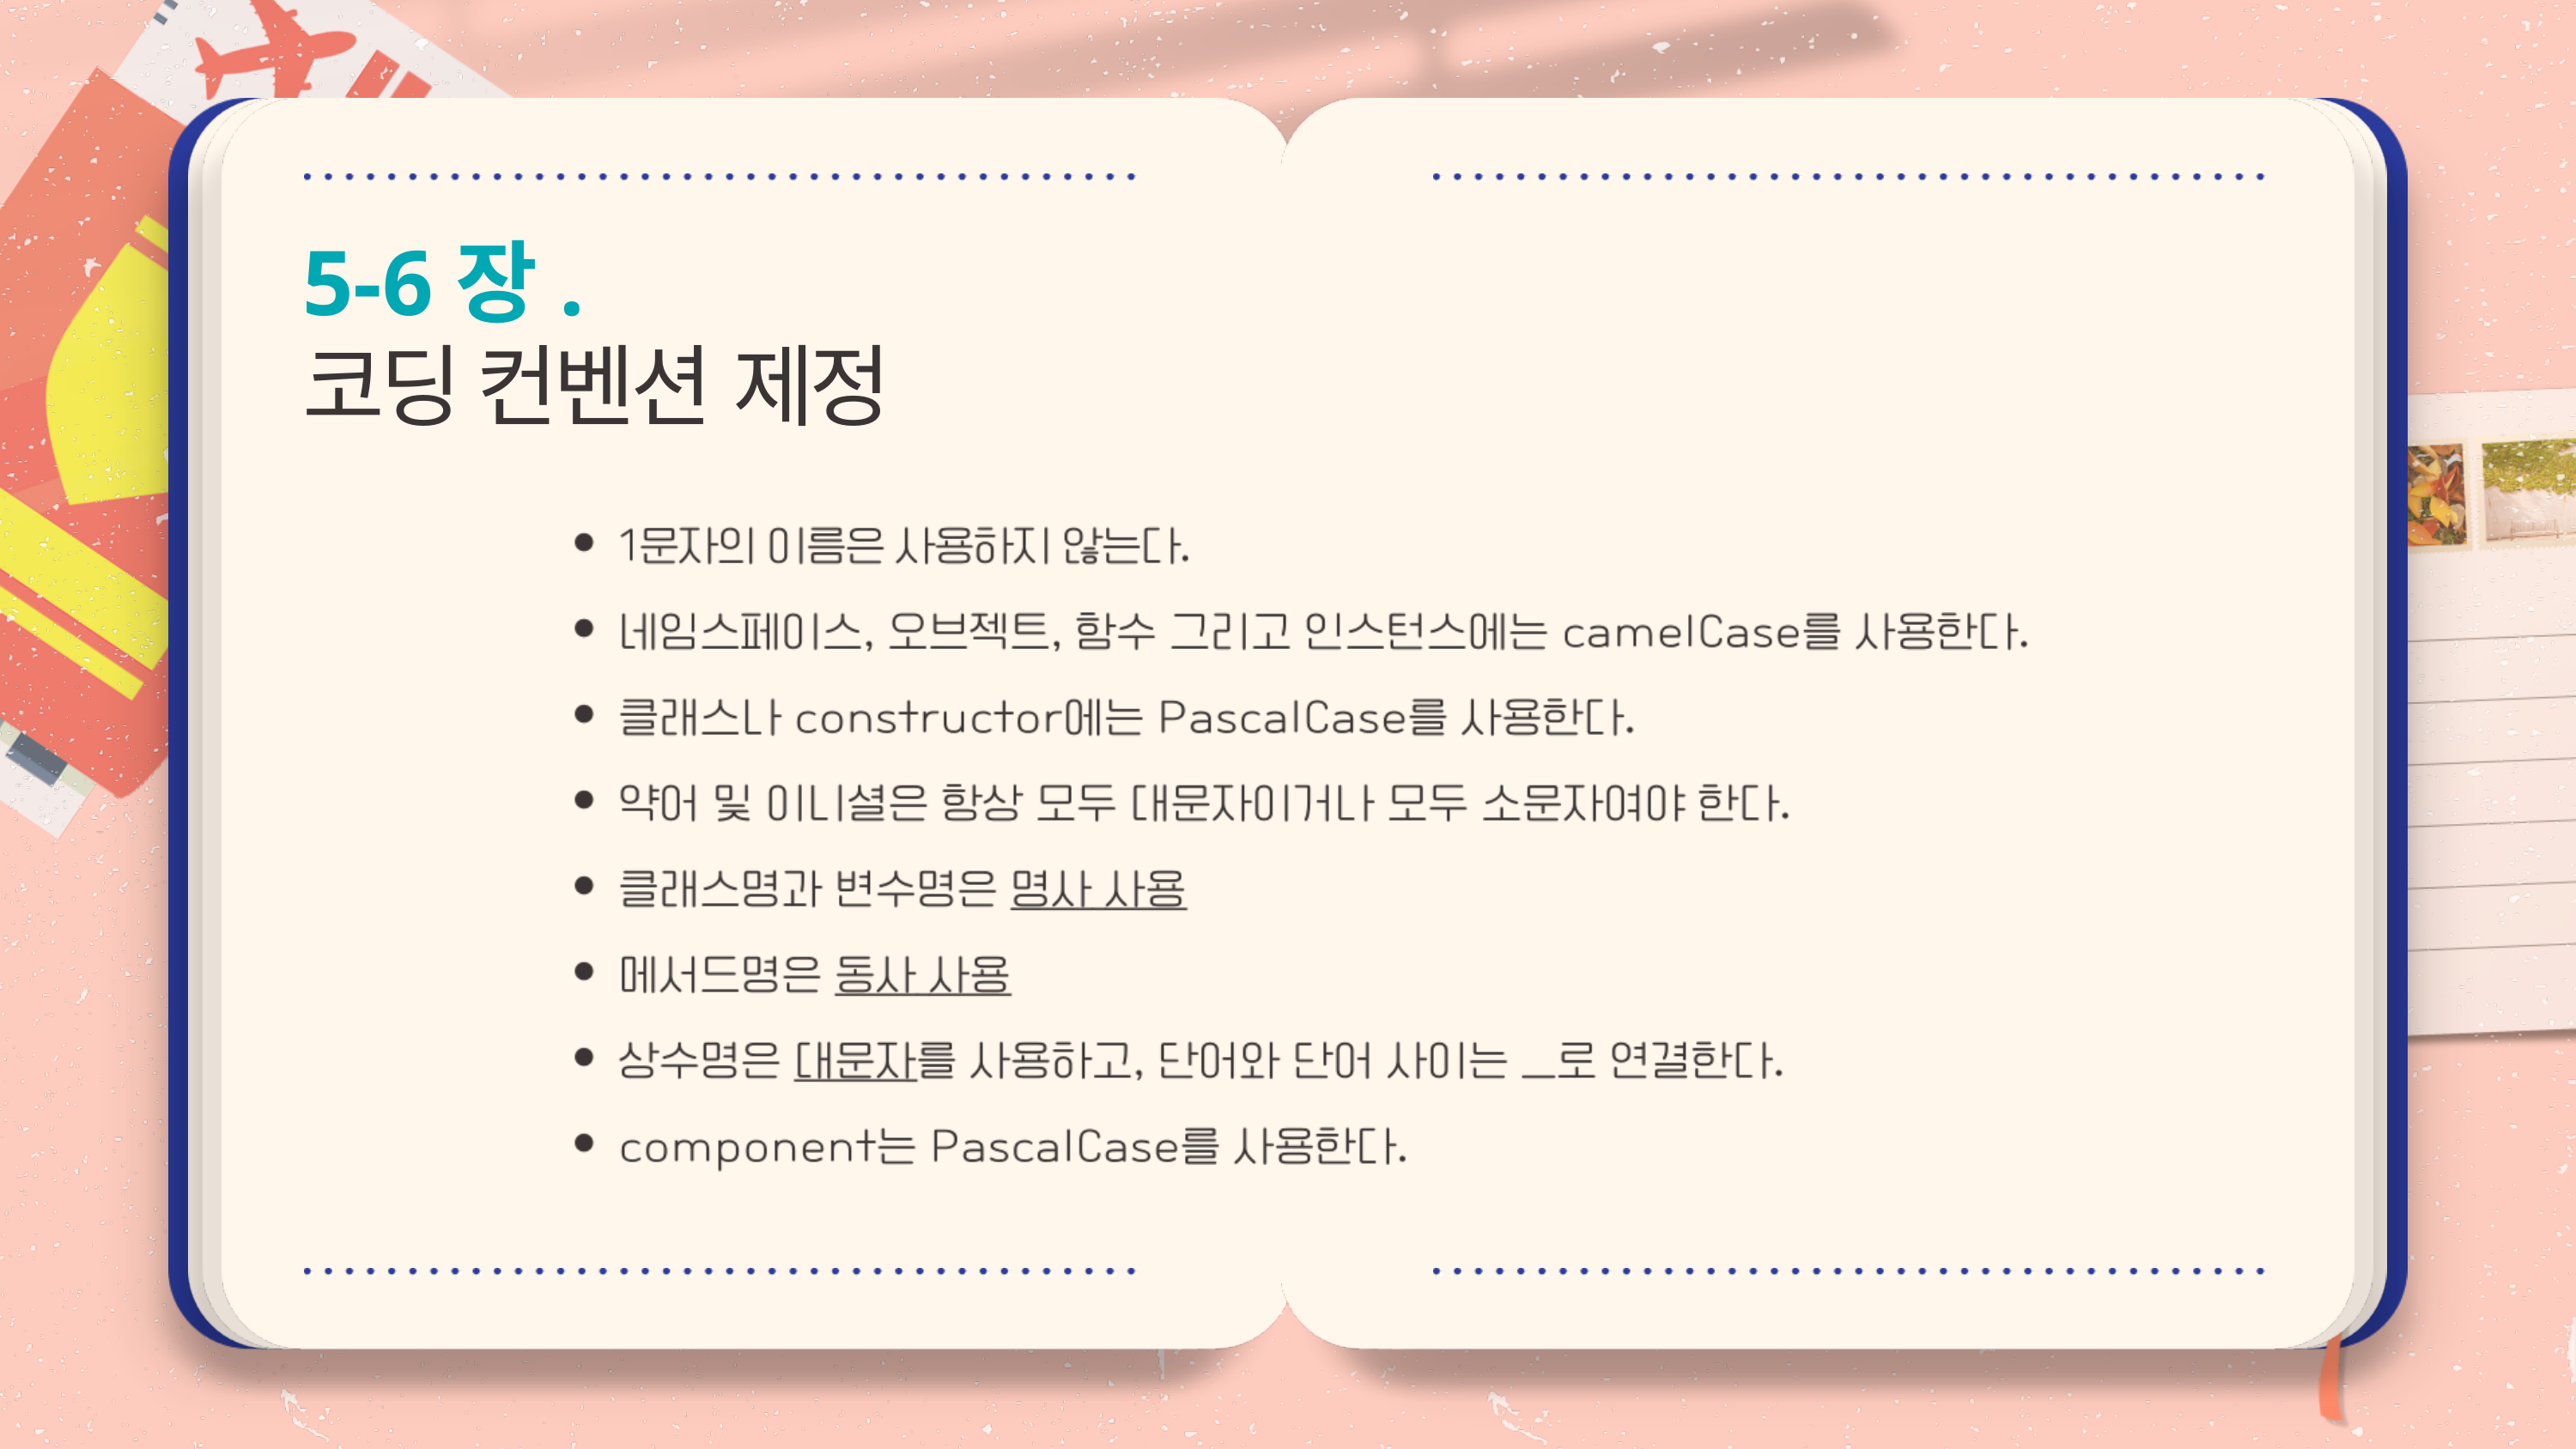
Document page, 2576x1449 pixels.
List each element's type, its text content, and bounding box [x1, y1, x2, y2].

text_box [304, 1268, 1147, 1276]
picture [0, 0, 2576, 1449]
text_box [304, 173, 1147, 181]
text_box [1433, 1268, 2276, 1276]
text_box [1433, 173, 2276, 181]
text_box 코딩 컨벤션 제정 [289, 324, 945, 444]
text_box 5-6장. [289, 219, 694, 324]
